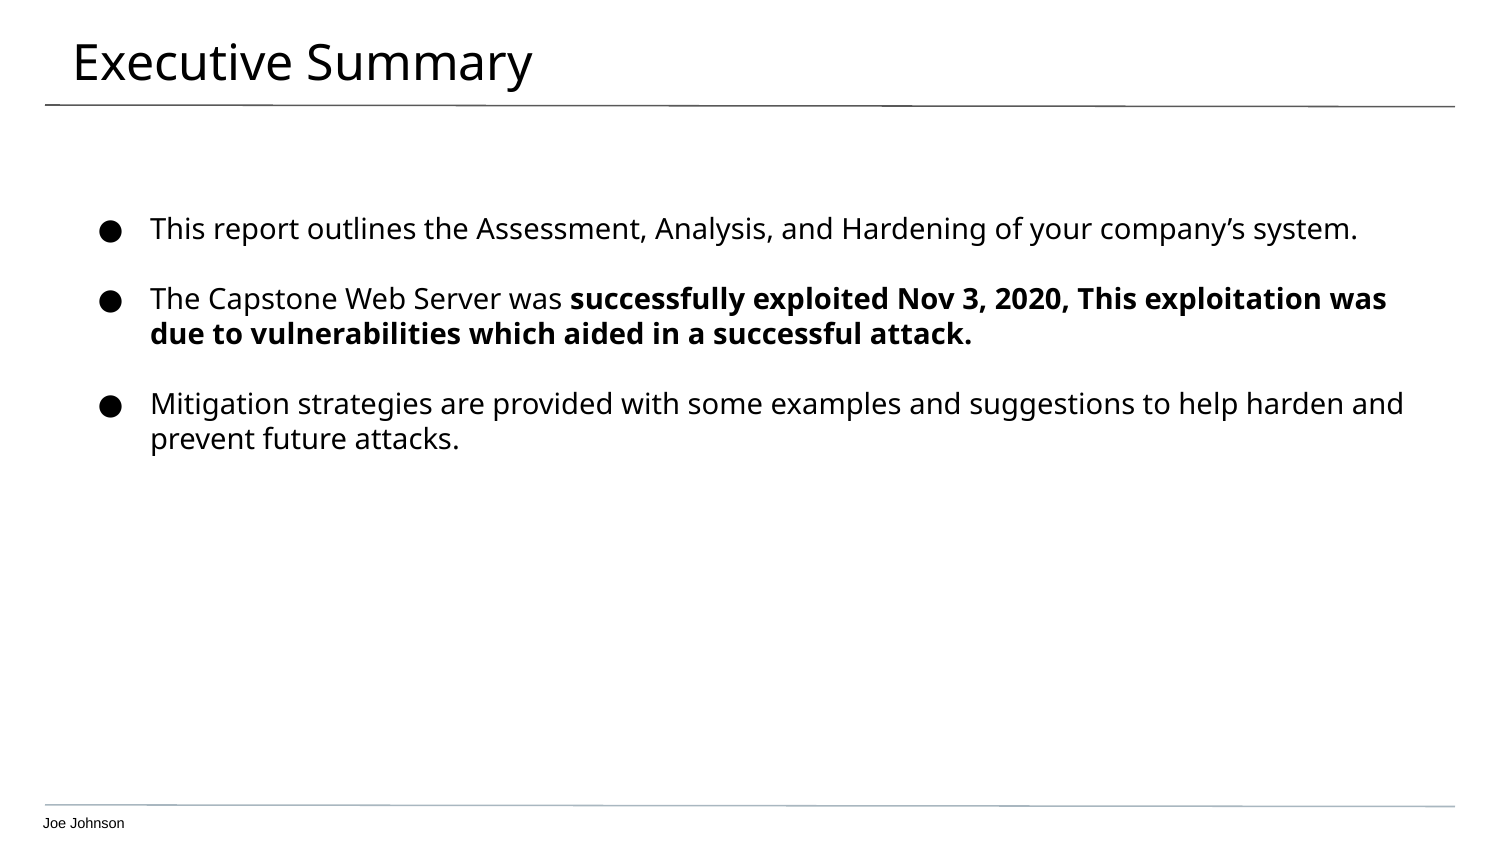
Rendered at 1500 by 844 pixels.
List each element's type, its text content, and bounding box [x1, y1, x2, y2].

list This report outlines the Assessment, Analysis, and Hardening of your company’s system. The Capstone Web Server was successfully exploited Nov 3, 2020, This exploitation was due to vulnerabilities which aided in a successful attack. Mitigation strategies are provided with some examples and suggestions to help harden and prevent future attacks. [0, 210, 1500, 799]
subtitle Joe Johnson [0, 806, 1306, 844]
title Executive Summary [0, 0, 1500, 88]
